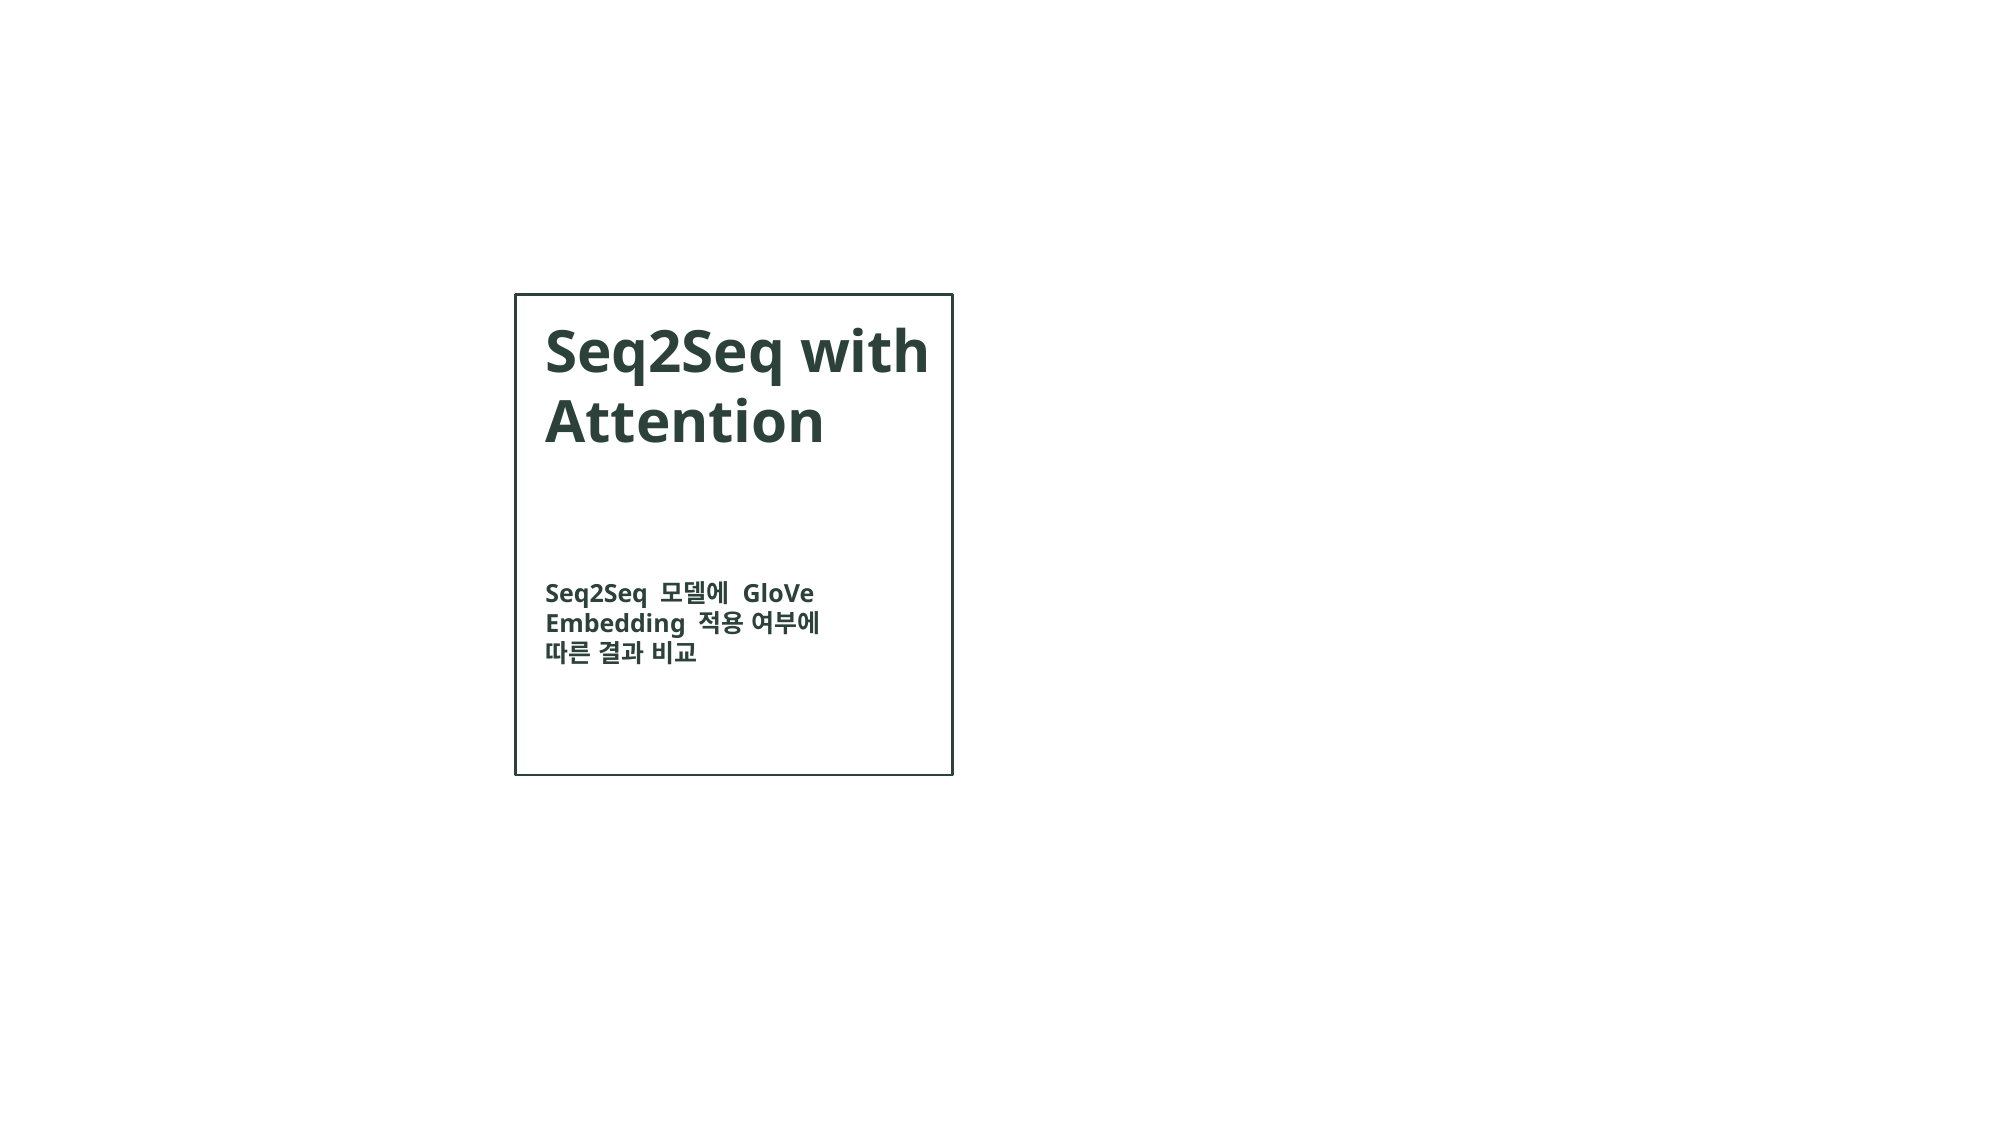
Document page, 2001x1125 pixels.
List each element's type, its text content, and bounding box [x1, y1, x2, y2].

text_box [515, 294, 953, 775]
text_box Seq2Seq with Attention [530, 306, 953, 462]
text_box Seq2Seq 모델에 GloVe Embedding 적용 여부에 따른 결과 비교 [530, 539, 861, 675]
